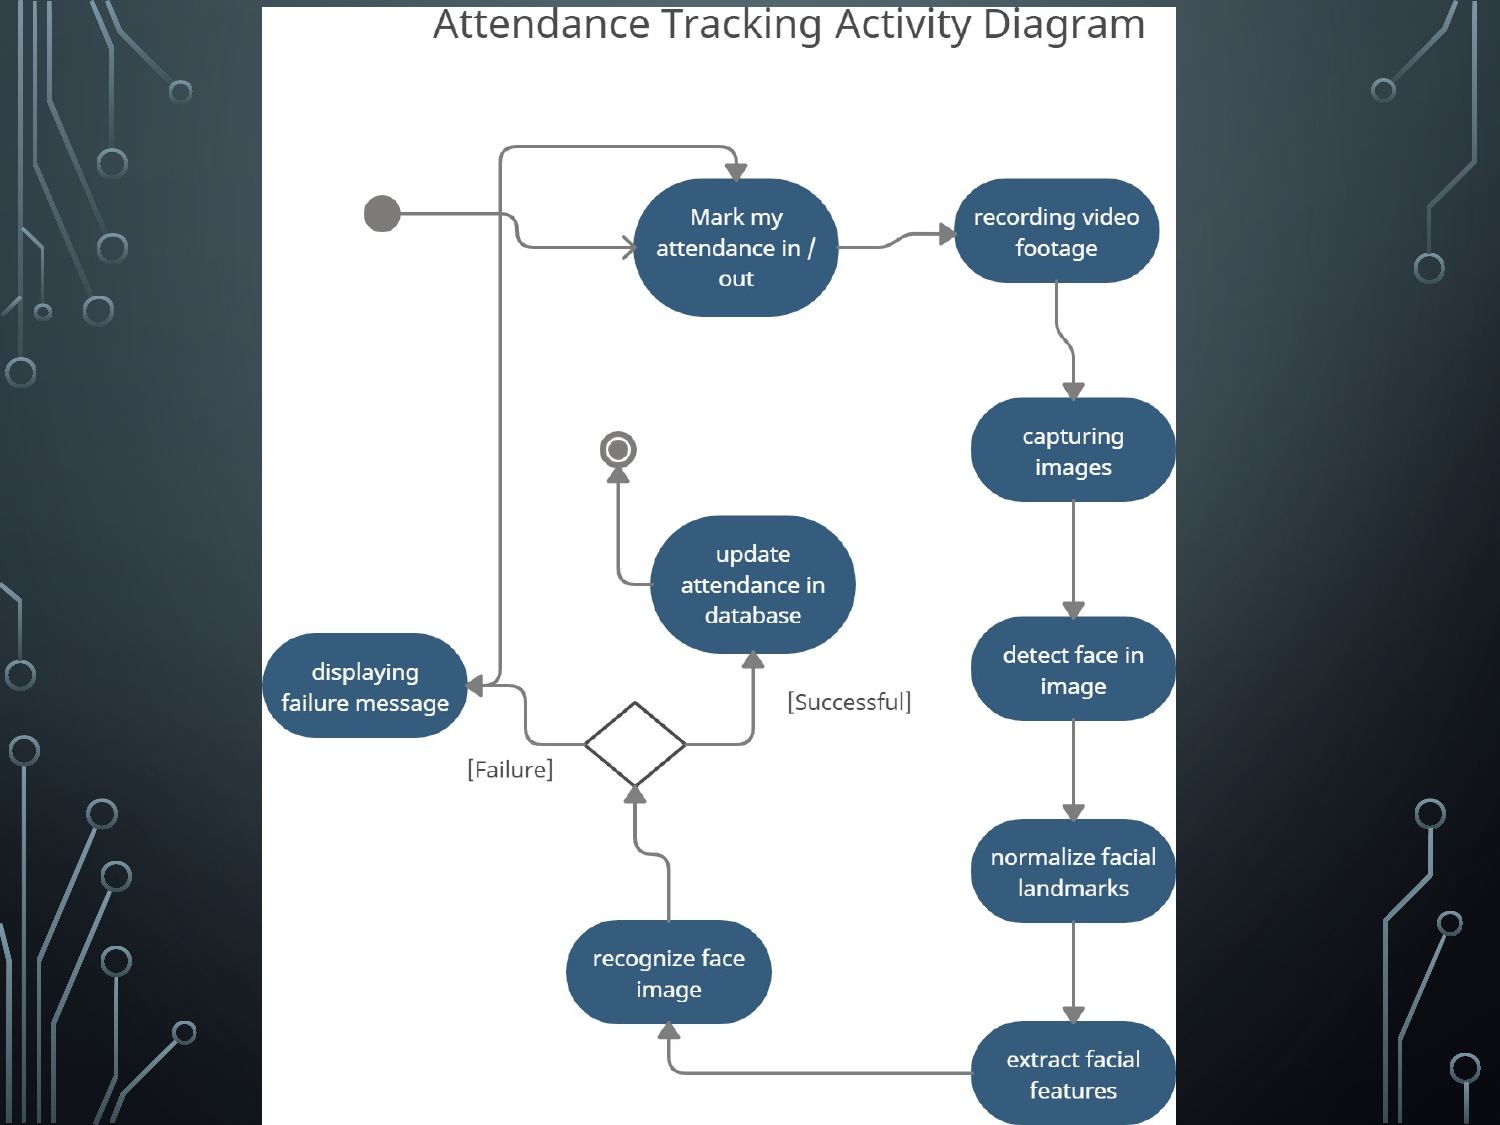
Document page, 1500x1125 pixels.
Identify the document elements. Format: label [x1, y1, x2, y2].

list [262, 7, 1176, 1125]
